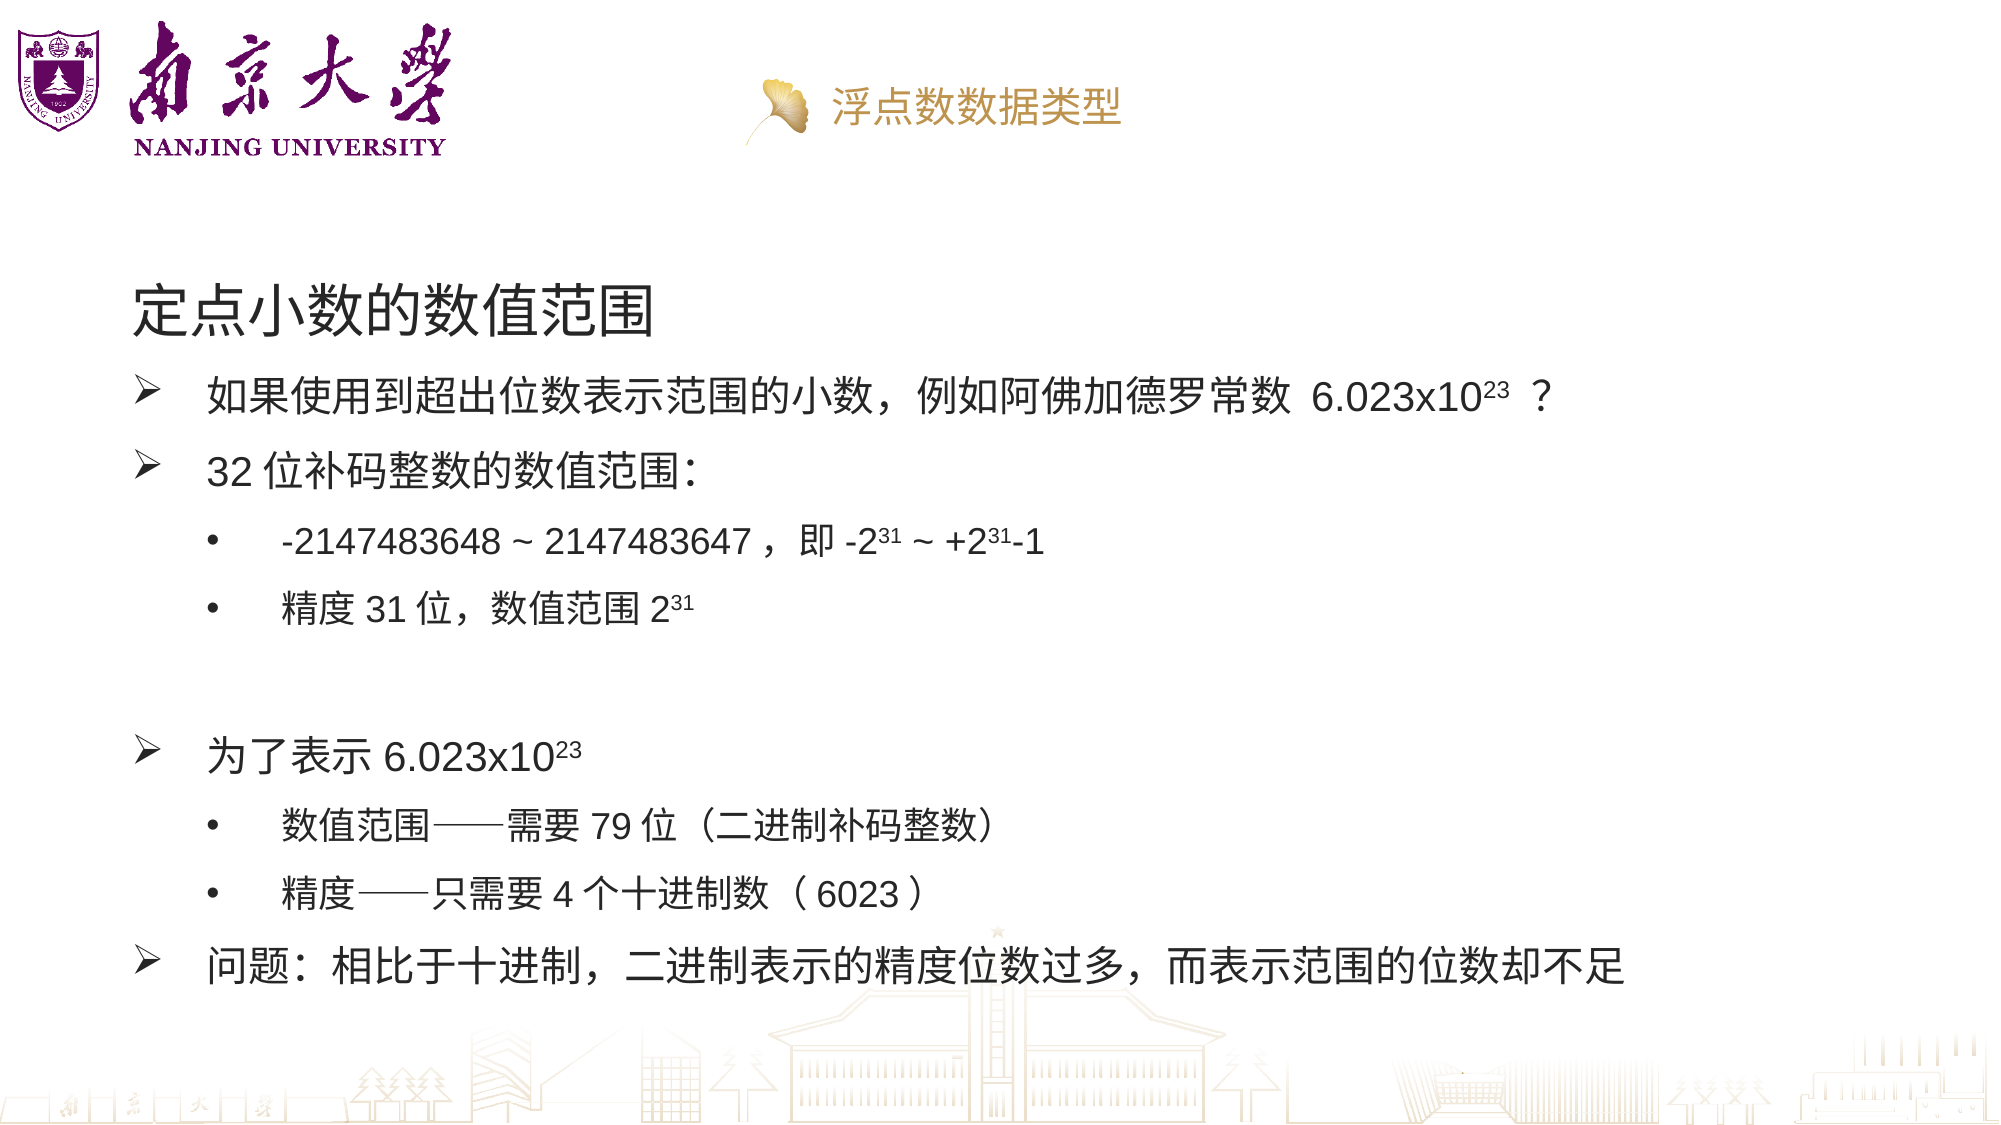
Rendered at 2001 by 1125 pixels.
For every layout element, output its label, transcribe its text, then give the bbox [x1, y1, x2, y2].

picture [18, 21, 451, 160]
text_box 定点小数的数值范围 如果使用到超出位数表示范围的小数，例如阿佛加德罗常数 6.023x1023 ？ 32位补码整数的数值范围： -2147483648 ~ 2147483647，即-231 ~ +231-1 精度31位，数值范围231 为了表示6.023x1023 数值范围——需要79位（二进制补码整数） 精度——只需要4个十进制数（6023） 问题：相比于十进制，二进制表示的精度位数过多，而表示范围的位数却不足 [116, 249, 1819, 997]
text_box 浮点数数据类型 [816, 73, 1226, 139]
picture [731, 64, 830, 169]
